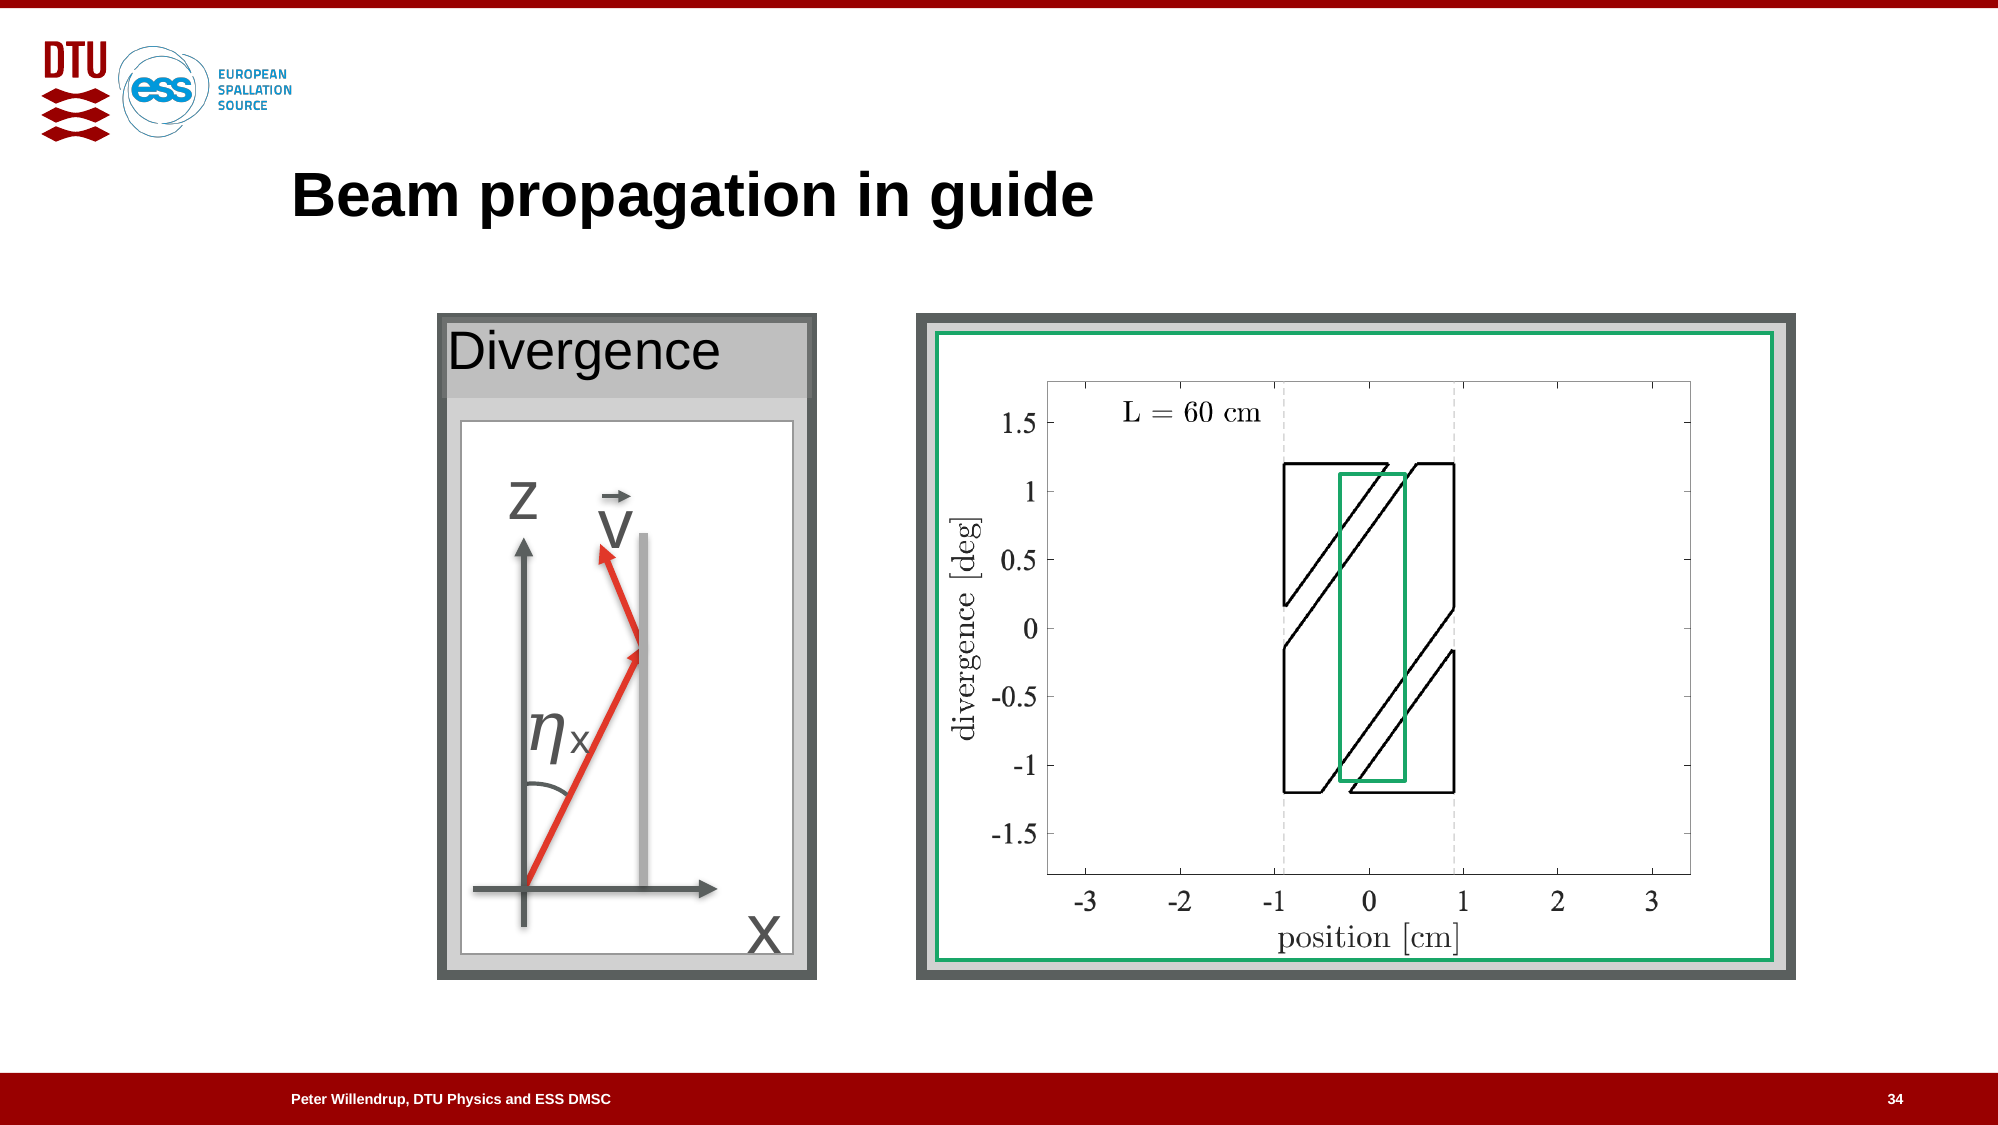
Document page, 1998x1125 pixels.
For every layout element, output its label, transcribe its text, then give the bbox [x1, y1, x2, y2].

picture [110, 41, 299, 142]
text_box z [501, 445, 546, 540]
text_box v [593, 473, 640, 568]
text_box [517, 540, 530, 675]
text_box [442, 398, 812, 976]
title Beam propagation in guide [290, 69, 1820, 230]
text_box [645, 882, 718, 896]
text_box [921, 317, 1792, 976]
text_box [461, 421, 793, 955]
text_box Divergence [441, 317, 813, 395]
text_box x [740, 879, 789, 974]
text_box [597, 650, 639, 741]
slide_number 34 [1886, 1088, 1909, 1110]
text_box [529, 783, 568, 795]
picture [938, 334, 1771, 959]
text_box 𝜂x [519, 675, 597, 770]
